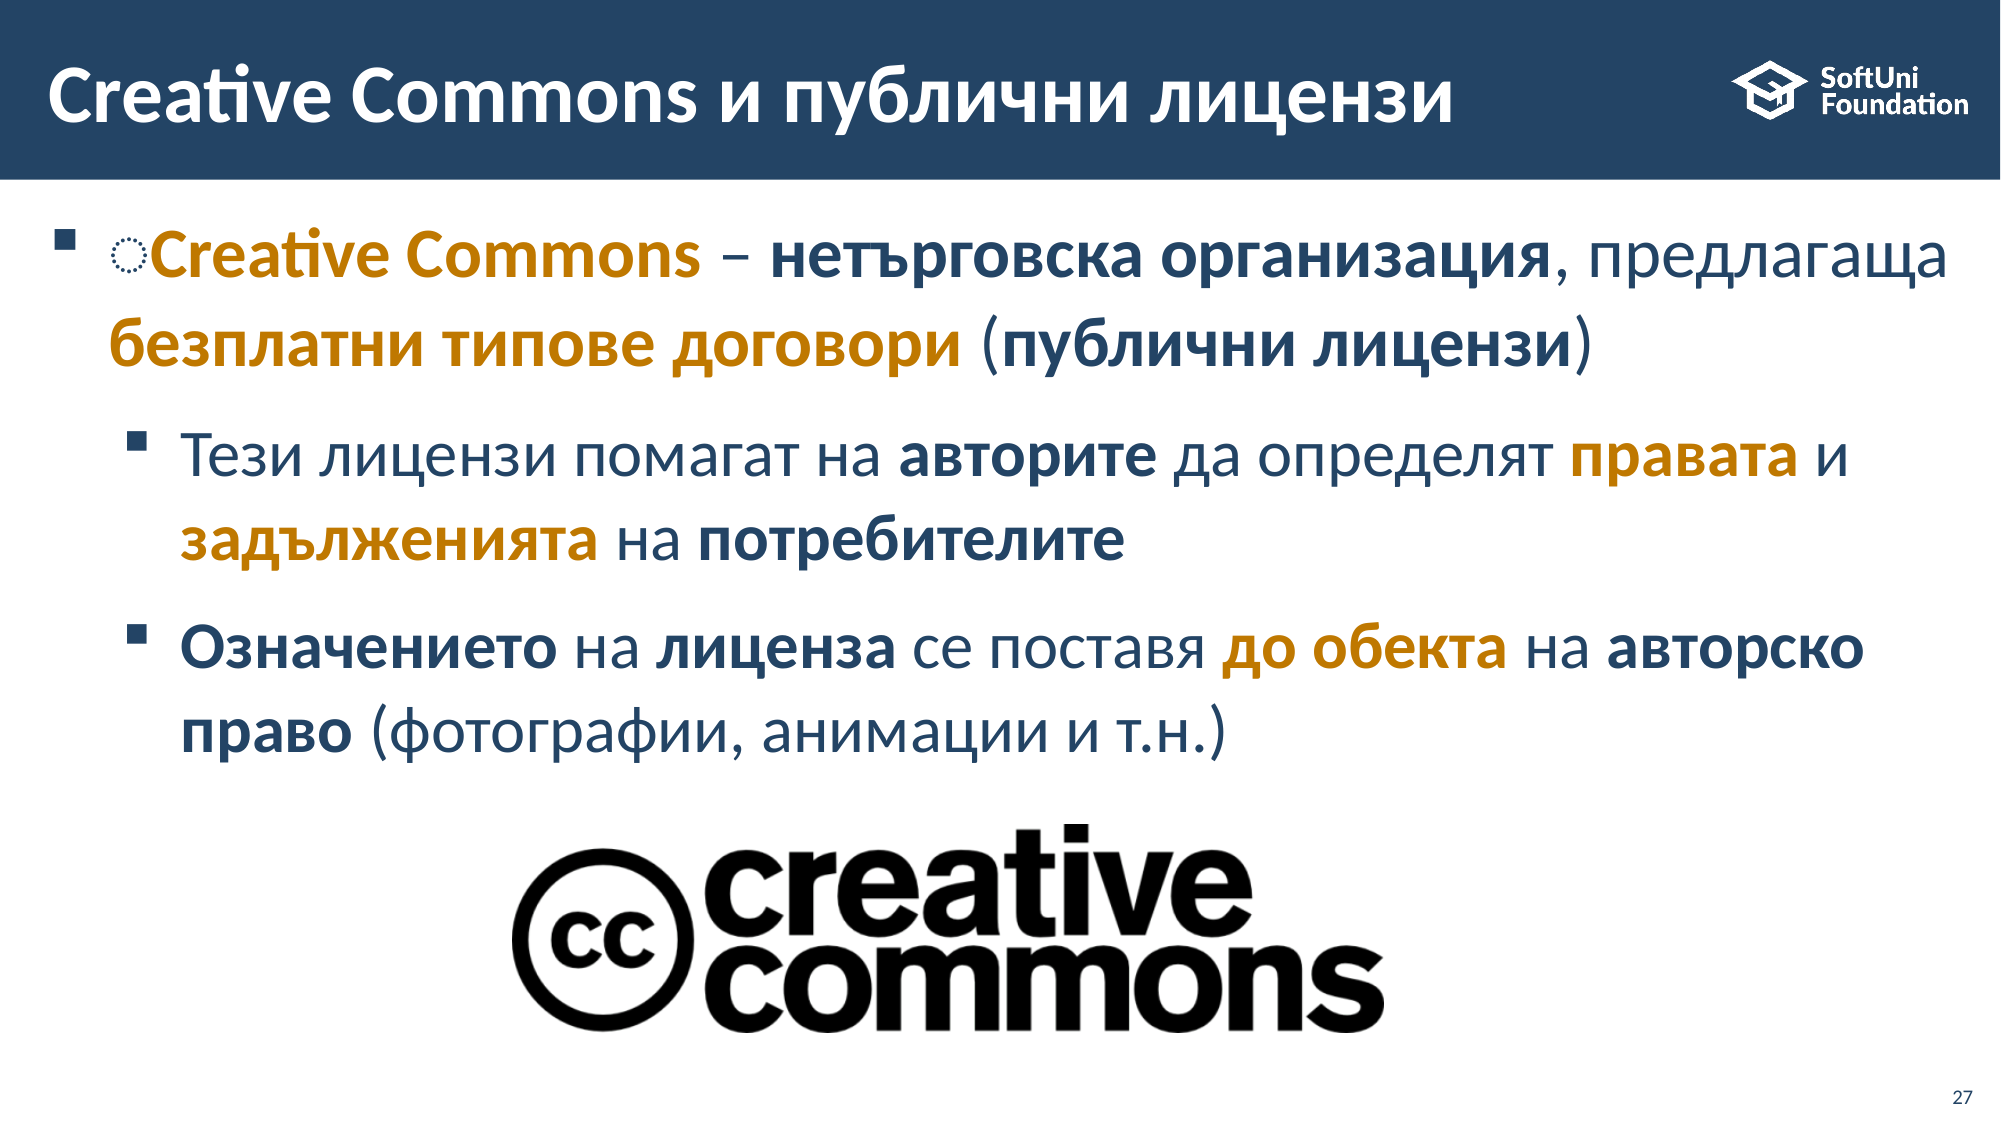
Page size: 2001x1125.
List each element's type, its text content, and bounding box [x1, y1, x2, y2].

slide_number 27 [1927, 1067, 1989, 1117]
title Creative Commons и публични лицензи [31, 16, 1716, 162]
picture [512, 824, 1384, 1033]
picture [1731, 60, 1968, 120]
list ͏Creative Commons – нетърговска организация, предлагаща безплатни типове договори (публични лицензи) Тези лицензи помагат на авторите да определят правата и задълженията на потребителите Означението на лиценза се поставя до обекта на авторско право (фотографии, анимации и т.н.) [31, 196, 1970, 1104]
